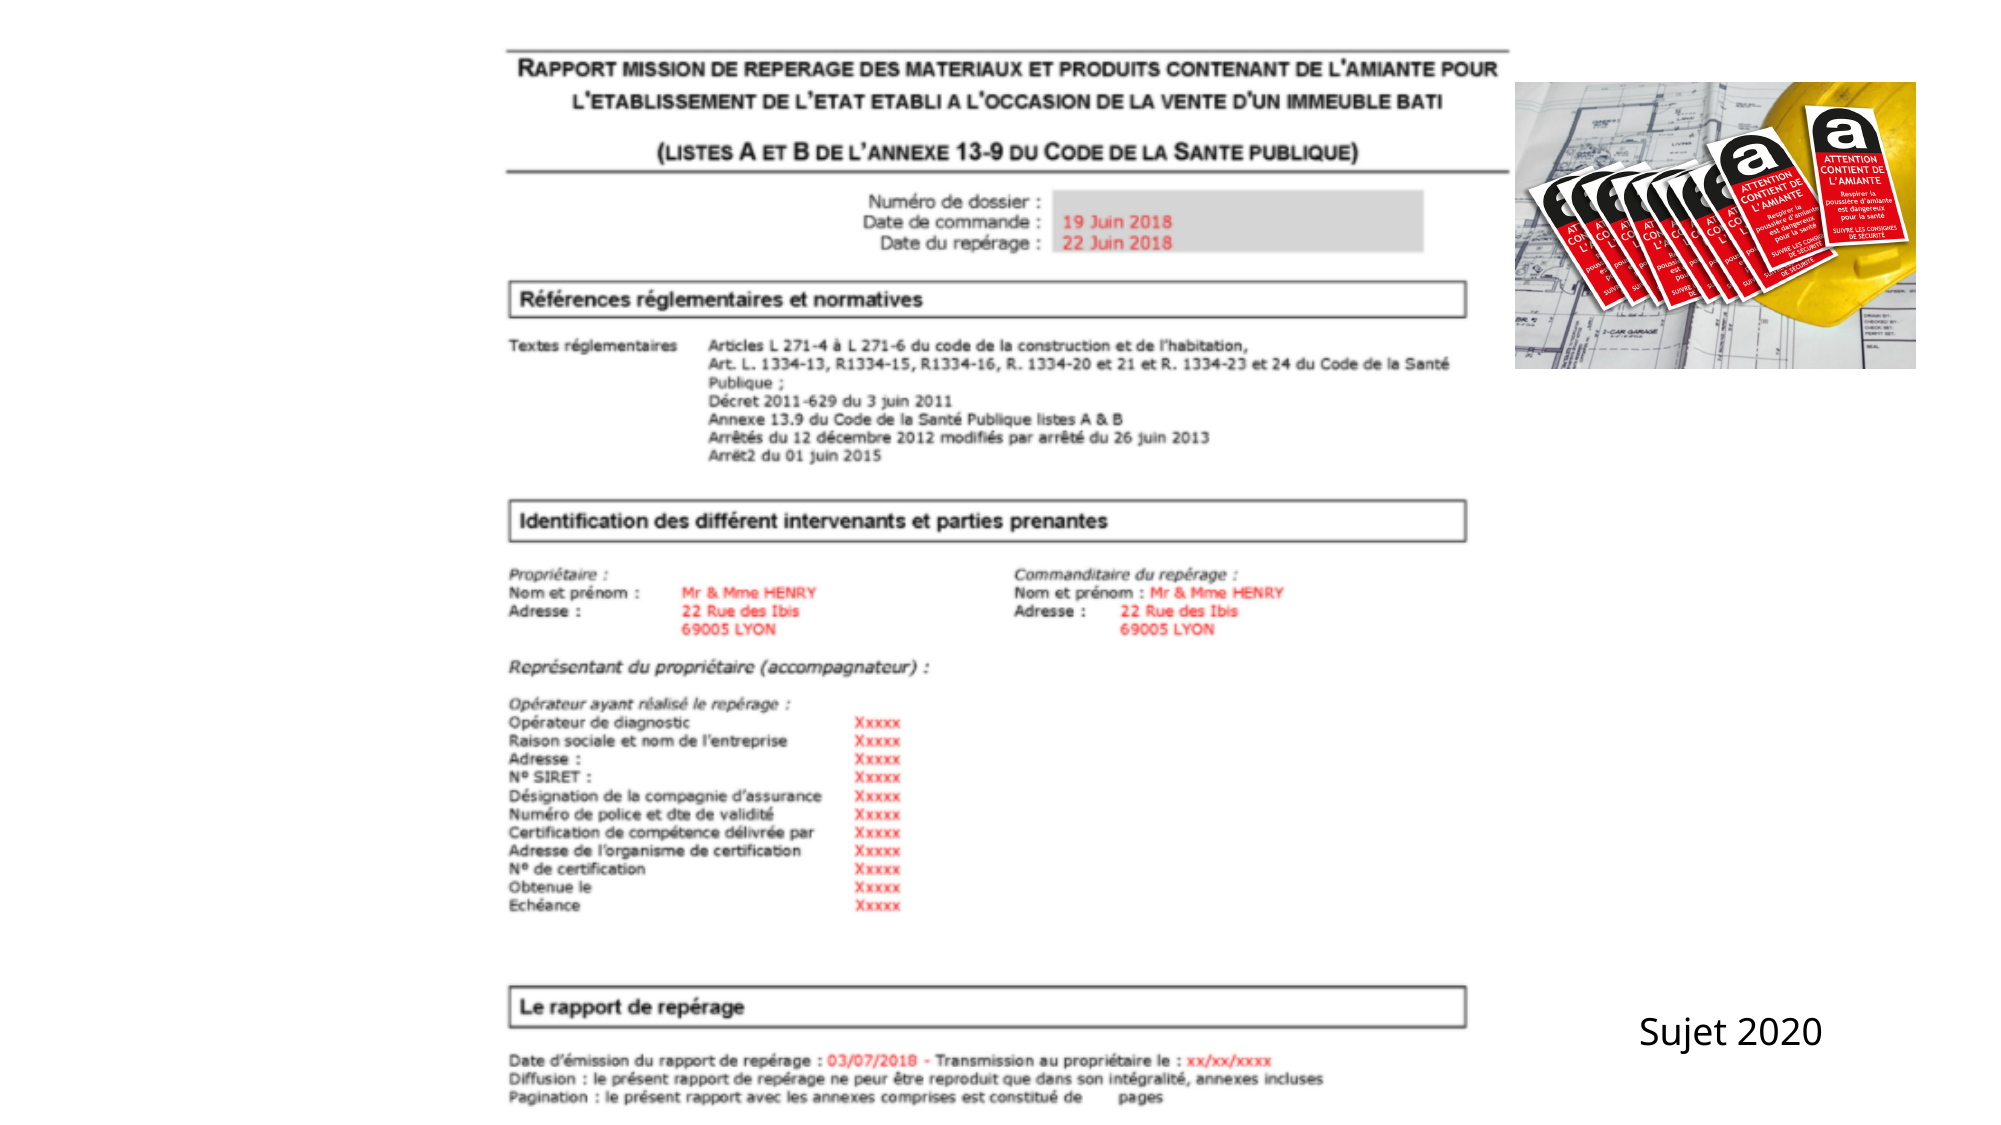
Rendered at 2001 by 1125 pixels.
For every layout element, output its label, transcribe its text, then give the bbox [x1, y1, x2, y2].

picture [463, 26, 1916, 1125]
text_box Sujet 2020 [1624, 1000, 1848, 1061]
